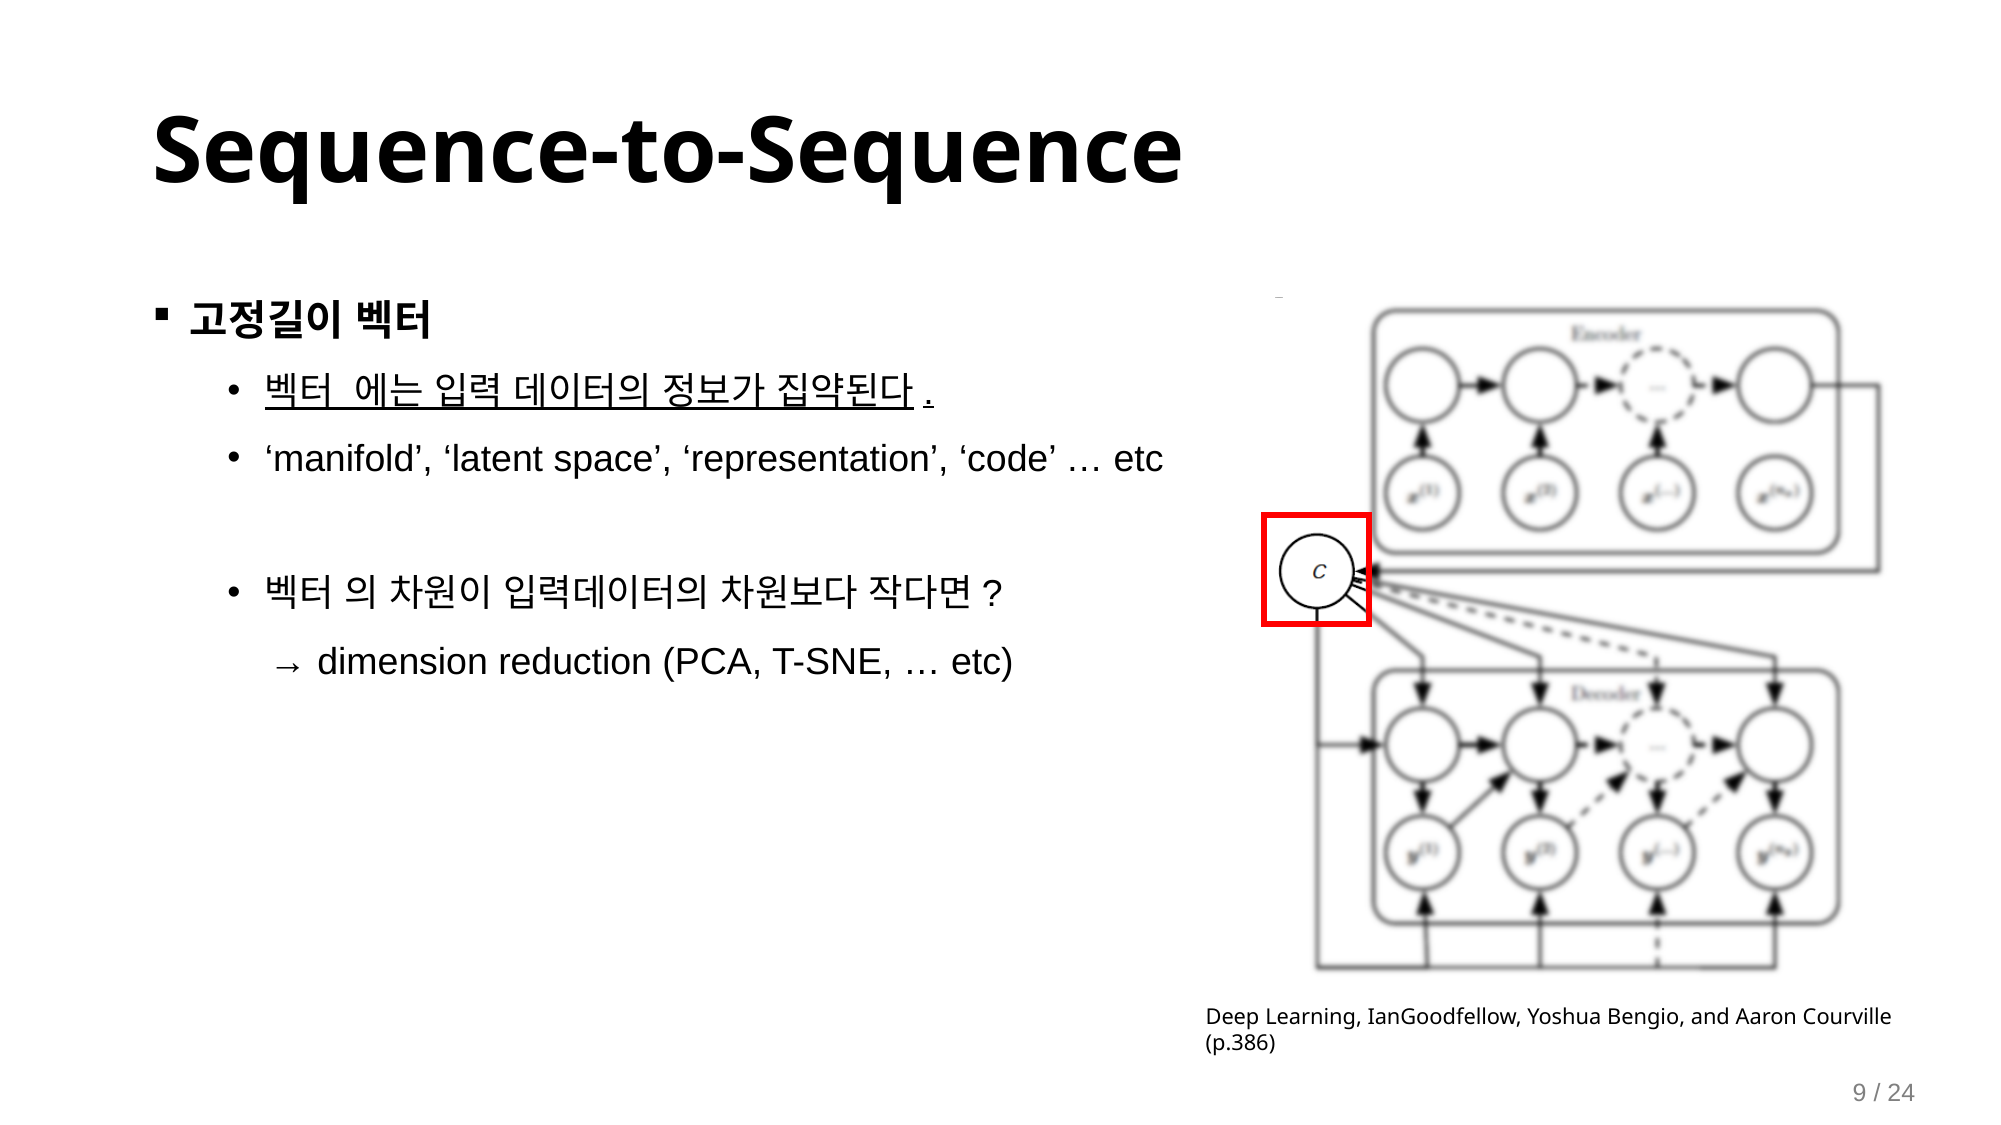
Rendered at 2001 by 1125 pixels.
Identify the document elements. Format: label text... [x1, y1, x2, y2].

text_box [1190, 298, 1983, 1038]
title Sequence-to-Sequence [137, 44, 1863, 262]
